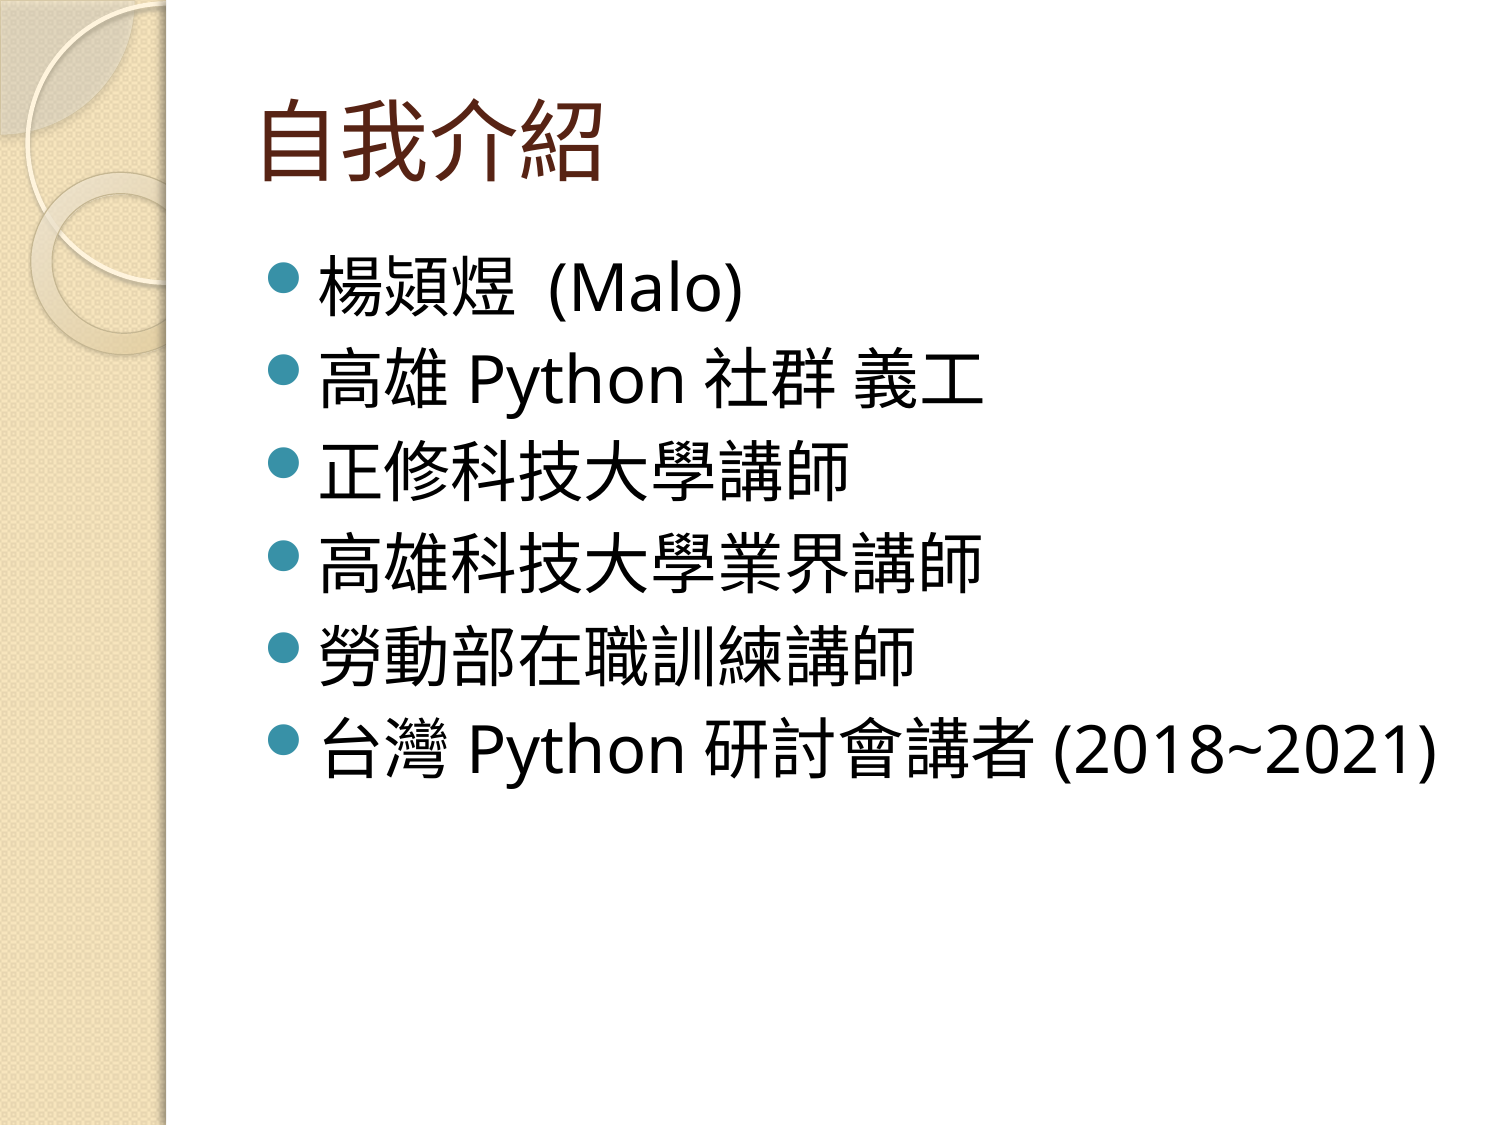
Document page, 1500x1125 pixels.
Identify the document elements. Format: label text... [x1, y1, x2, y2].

title 自我介紹 [235, 45, 1466, 233]
list 楊熲煜 (Malo) 高雄Python社群 義工 正修科技大學講師 高雄科技大學業界講師 勞動部在職訓練講師 台灣Python研討會講者(2018~2021) [235, 237, 1466, 1025]
